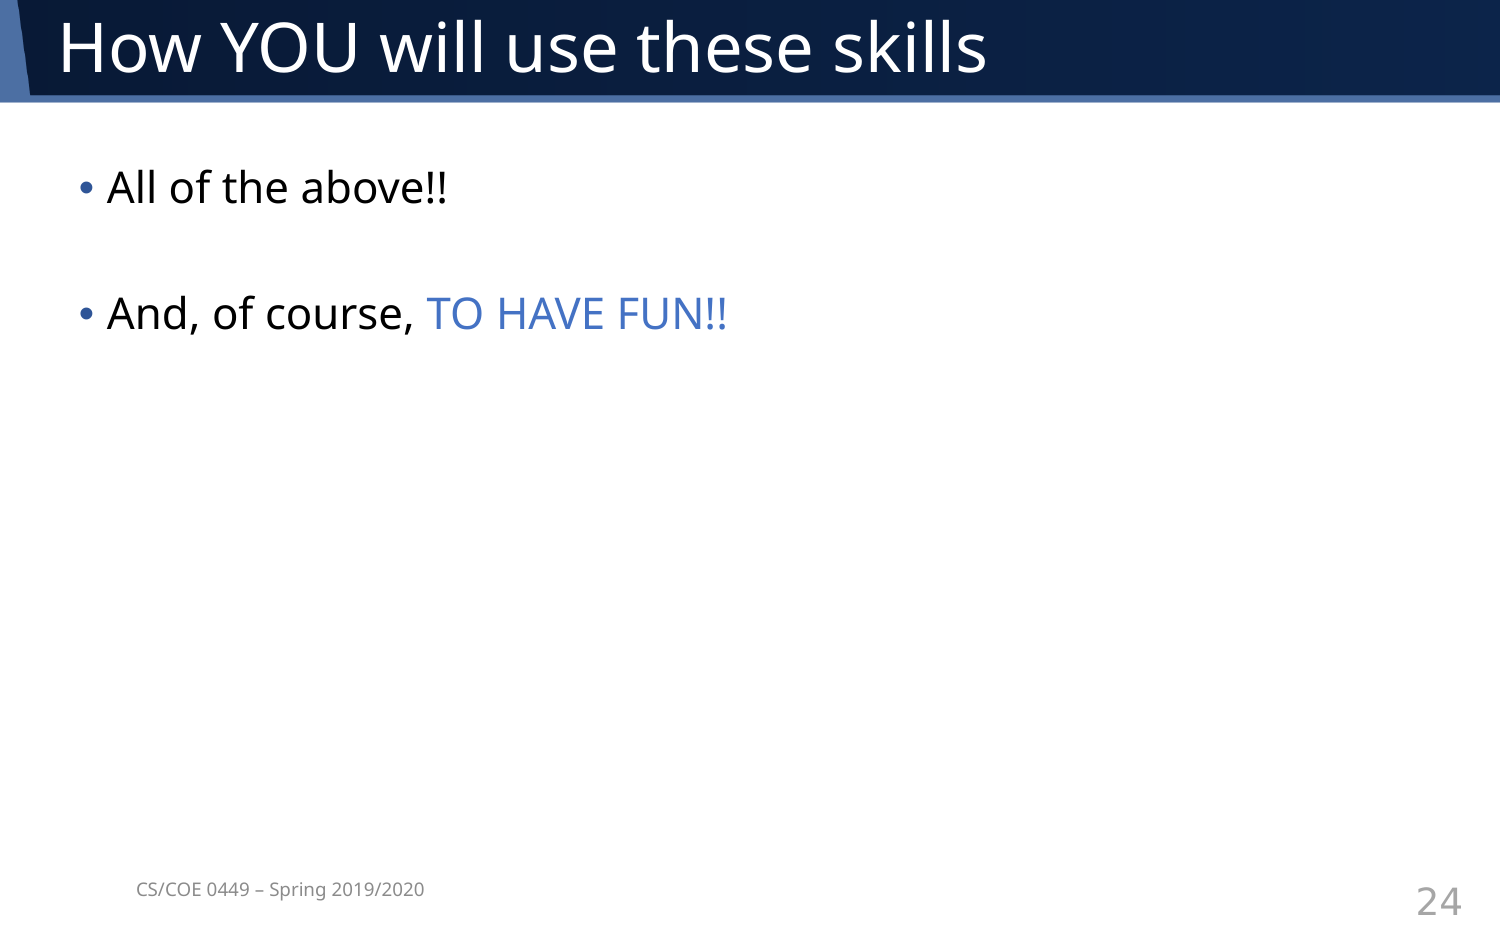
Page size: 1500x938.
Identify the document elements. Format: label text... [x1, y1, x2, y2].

picture [0, 0, 1500, 938]
list All of the above!! And, of course, TO HAVE FUN!! [63, 158, 1433, 845]
slide_number 24 [1376, 875, 1478, 926]
title How YOU will use these skills [42, 3, 1500, 97]
footer CS/COE 0449 – Spring 2019/2020 [27, 865, 534, 916]
